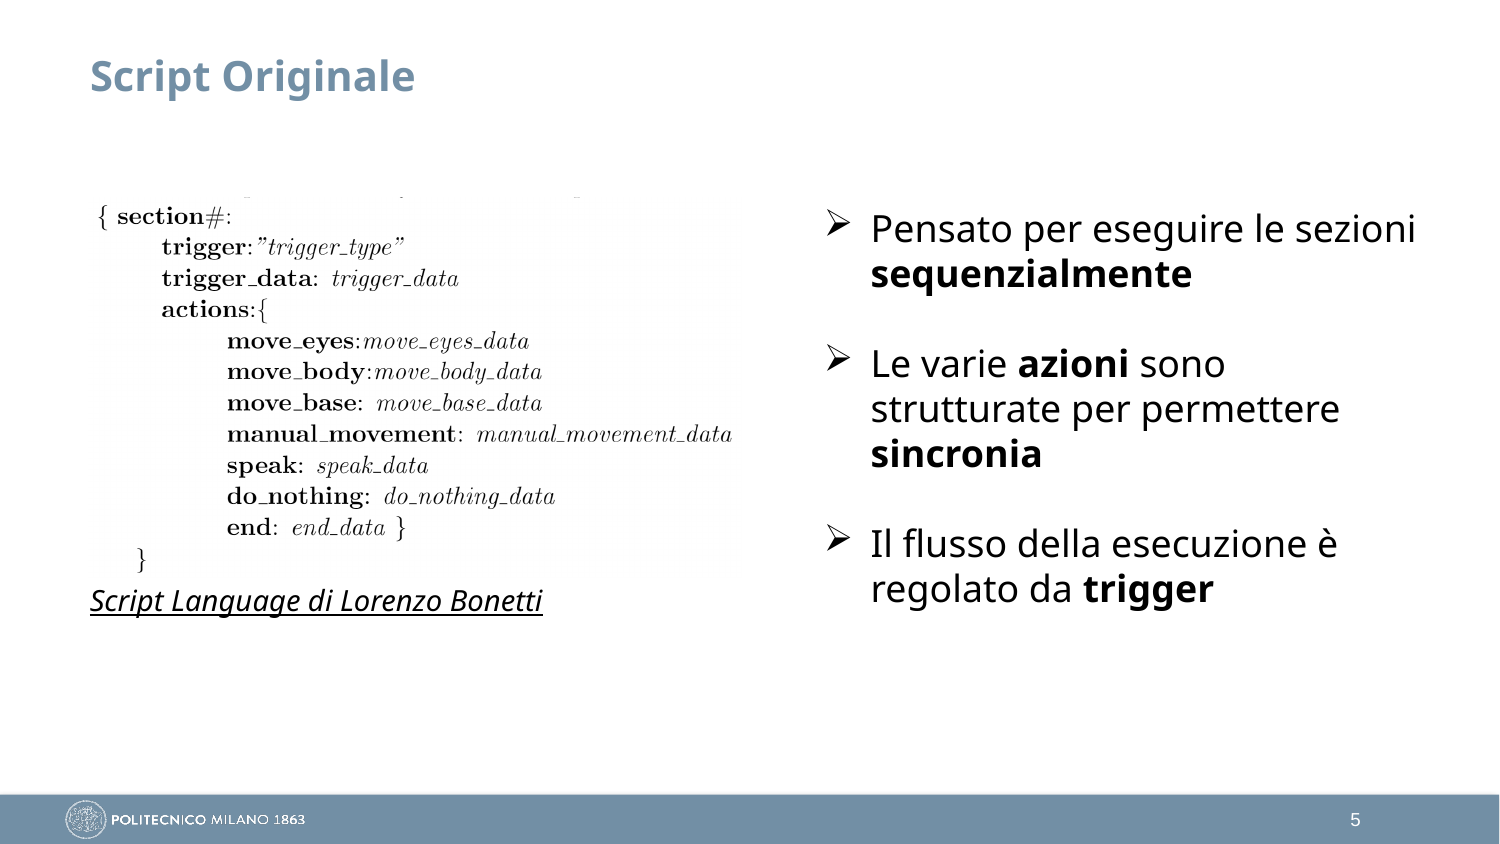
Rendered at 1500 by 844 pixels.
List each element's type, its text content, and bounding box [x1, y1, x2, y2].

picture [62, 797, 308, 841]
text_box Pensato per eseguire le sezioni sequenzialmente Le varie azioni sono strutturate per permettere sincronia Il flusso della esecuzione è regolato da trigger [809, 197, 1436, 618]
title Script Originale [75, 33, 1425, 115]
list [88, 197, 742, 578]
text_box Script Language di Lorenzo Bonetti [75, 575, 701, 626]
